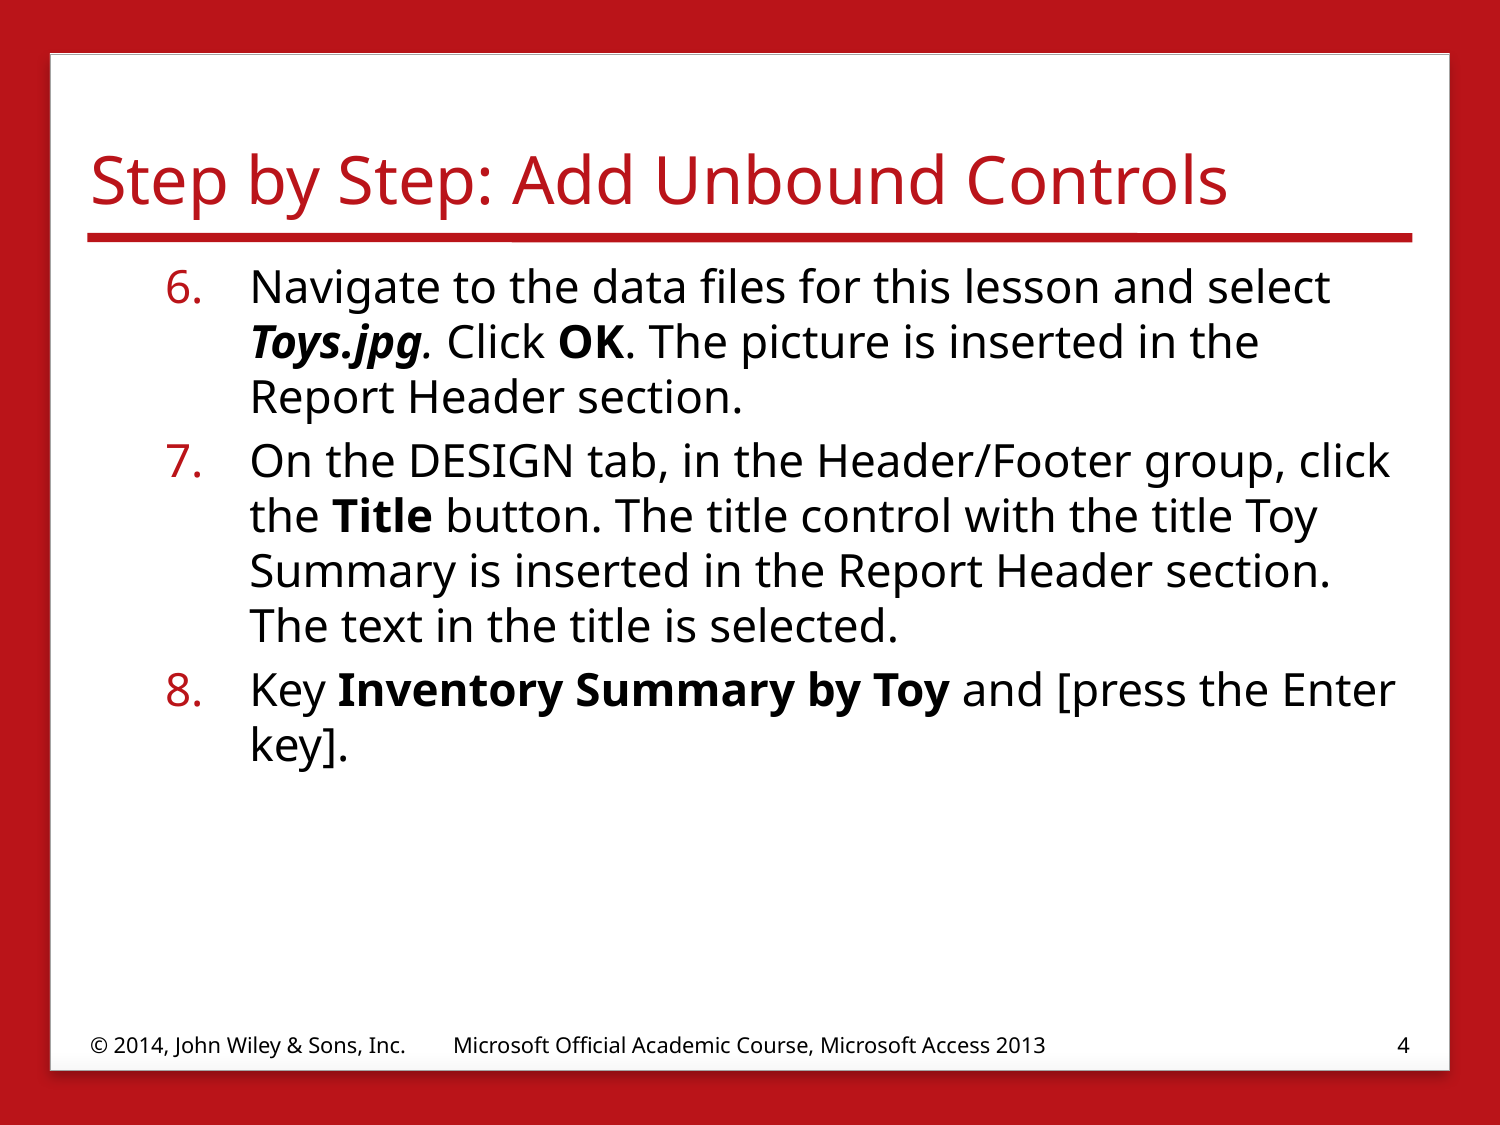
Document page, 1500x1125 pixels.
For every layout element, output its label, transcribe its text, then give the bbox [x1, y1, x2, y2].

list Navigate to the data files for this lesson and select Toys.jpg. Click OK. The picture is inserted in the Report Header section. On the DESIGN tab, in the Header/Footer group, click the Title button. The title control with the title Toy Summary is inserted in the Report Header section. The text in the title is selected. Key Inventory Summary by Toy and [press the Enter key]. [75, 249, 1425, 1063]
footer Microsoft Official Academic Course, Microsoft Access 2013 [431, 1024, 1069, 1103]
title Step by Step: Add Unbound Controls [74, 74, 1426, 226]
slide_number 4 [1074, 1024, 1426, 1103]
slide_number © 2014, John Wiley & Sons, Inc. [74, 1024, 426, 1103]
